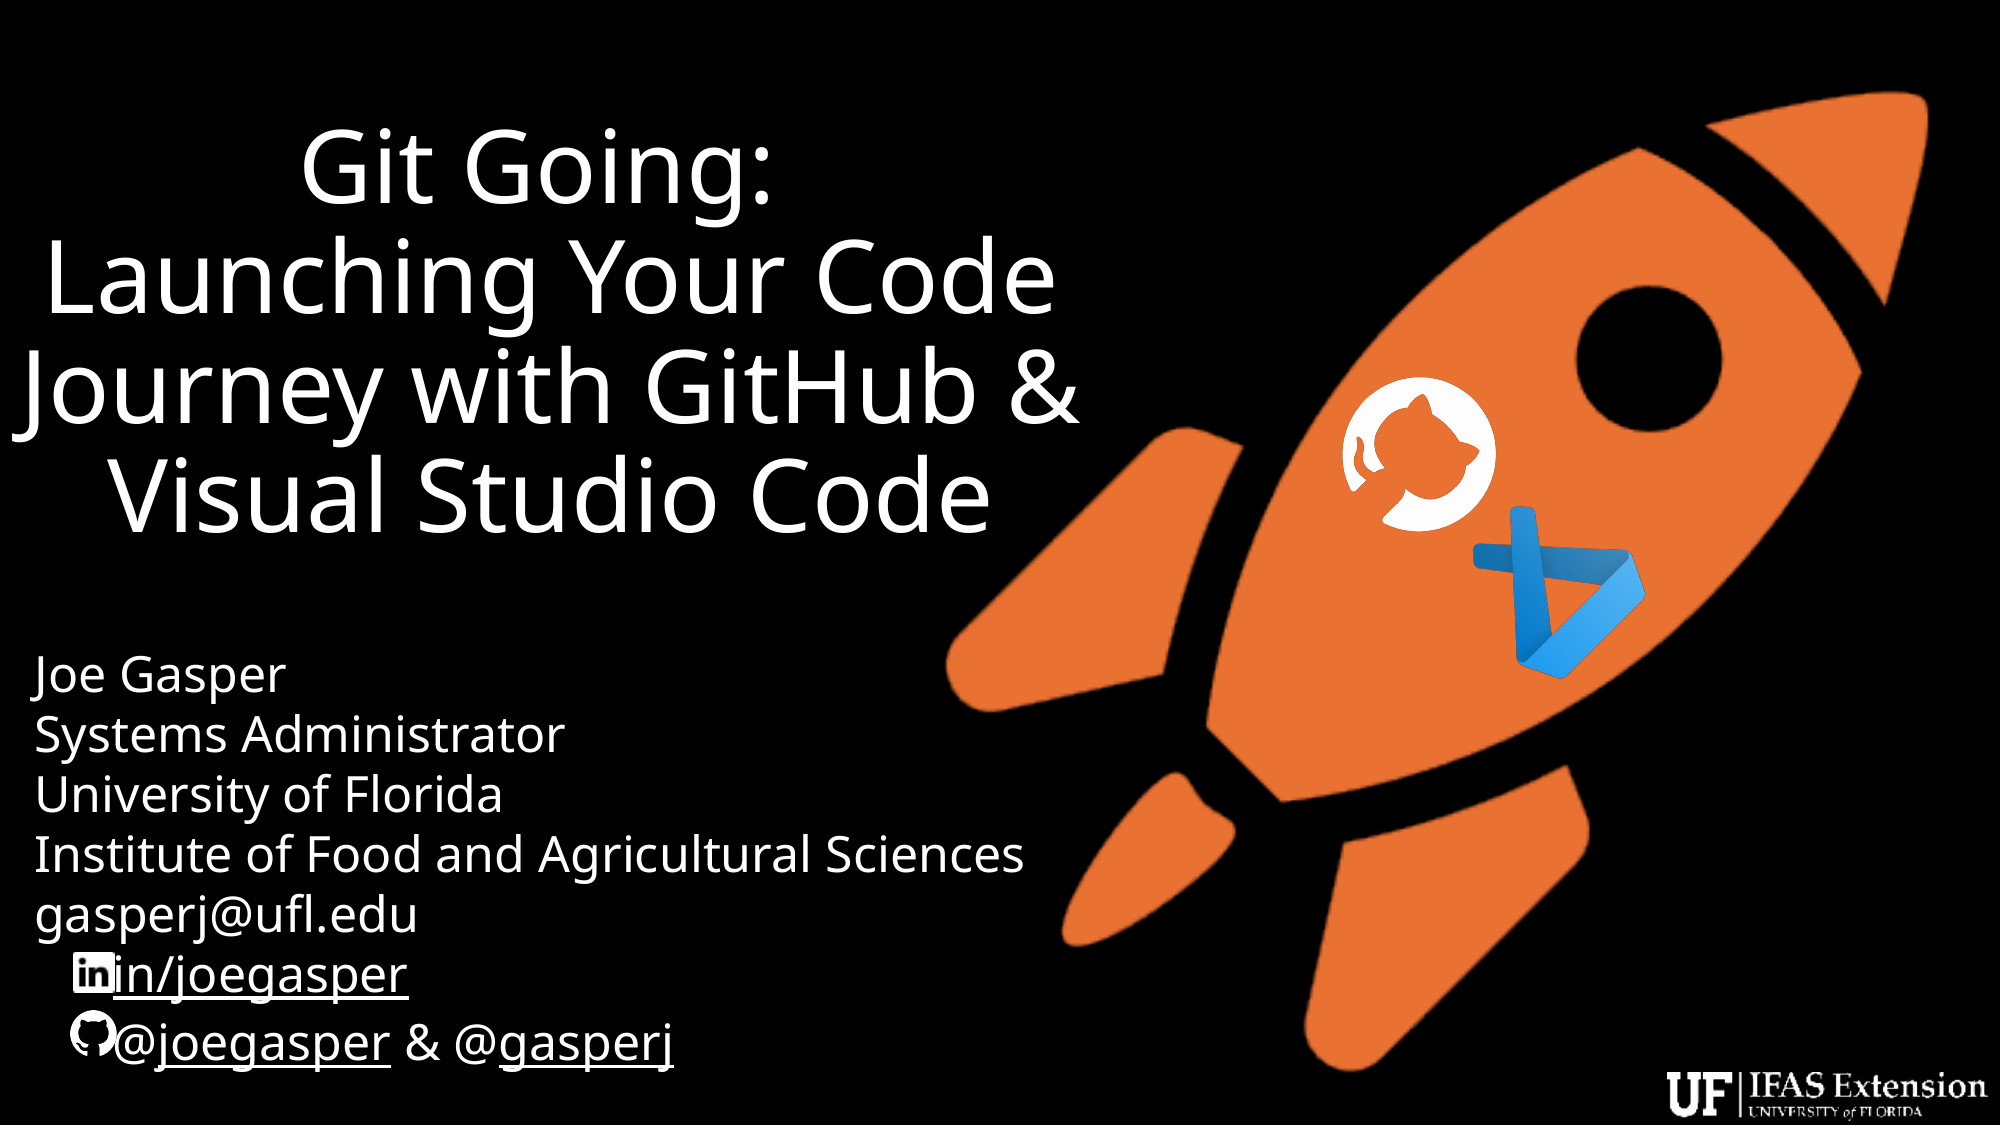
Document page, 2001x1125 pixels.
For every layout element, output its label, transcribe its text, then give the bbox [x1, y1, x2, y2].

title Git Going: Launching Your Code Journey with GitHub & Visual Studio Code [0, 31, 853, 563]
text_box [853, 0, 2000, 1125]
text_box Joe Gasper Systems Administrator University of Florida Institute of Food and Agricultural Sciences gasperj@ufl.edu in/joegasper @joegasper & @gasperj [19, 635, 853, 1087]
picture [72, 951, 115, 994]
picture [69, 1009, 118, 1057]
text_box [1654, 1065, 2000, 1125]
